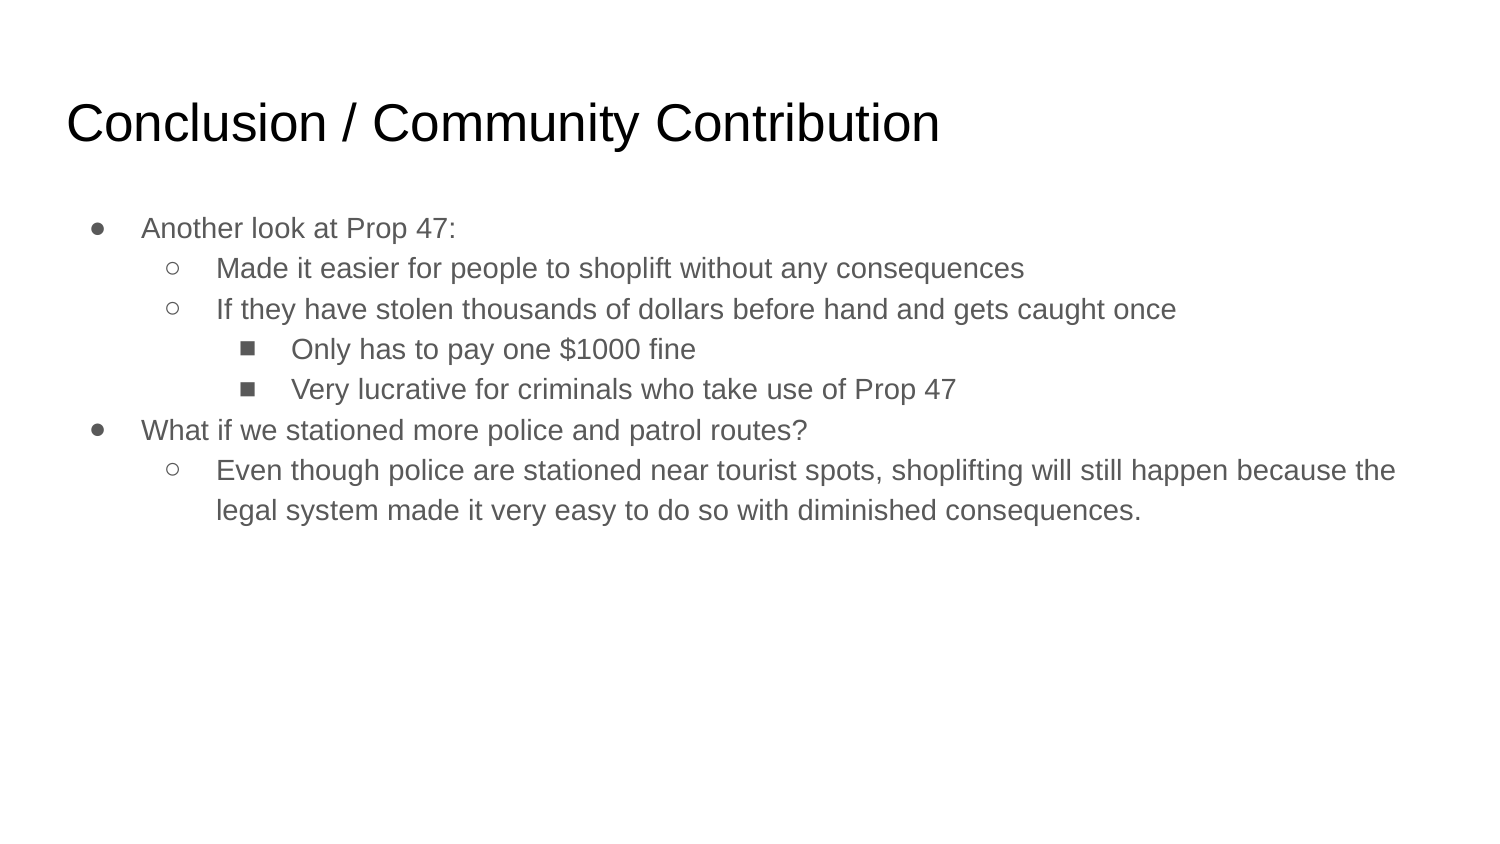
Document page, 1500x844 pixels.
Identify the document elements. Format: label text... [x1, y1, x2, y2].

list Another look at Prop 47: Made it easier for people to shoplift without any consequences If they have stolen thousands of dollars before hand and gets caught once Only has to pay one $1000 fine Very lucrative for criminals who take use of Prop 47 What if we stationed more police and patrol routes? Even though police are stationed near tourist spots, shoplifting will still happen because the legal system made it very easy to do so with diminished consequences. [51, 189, 1449, 750]
title Conclusion / Community Contribution [51, 72, 1449, 167]
